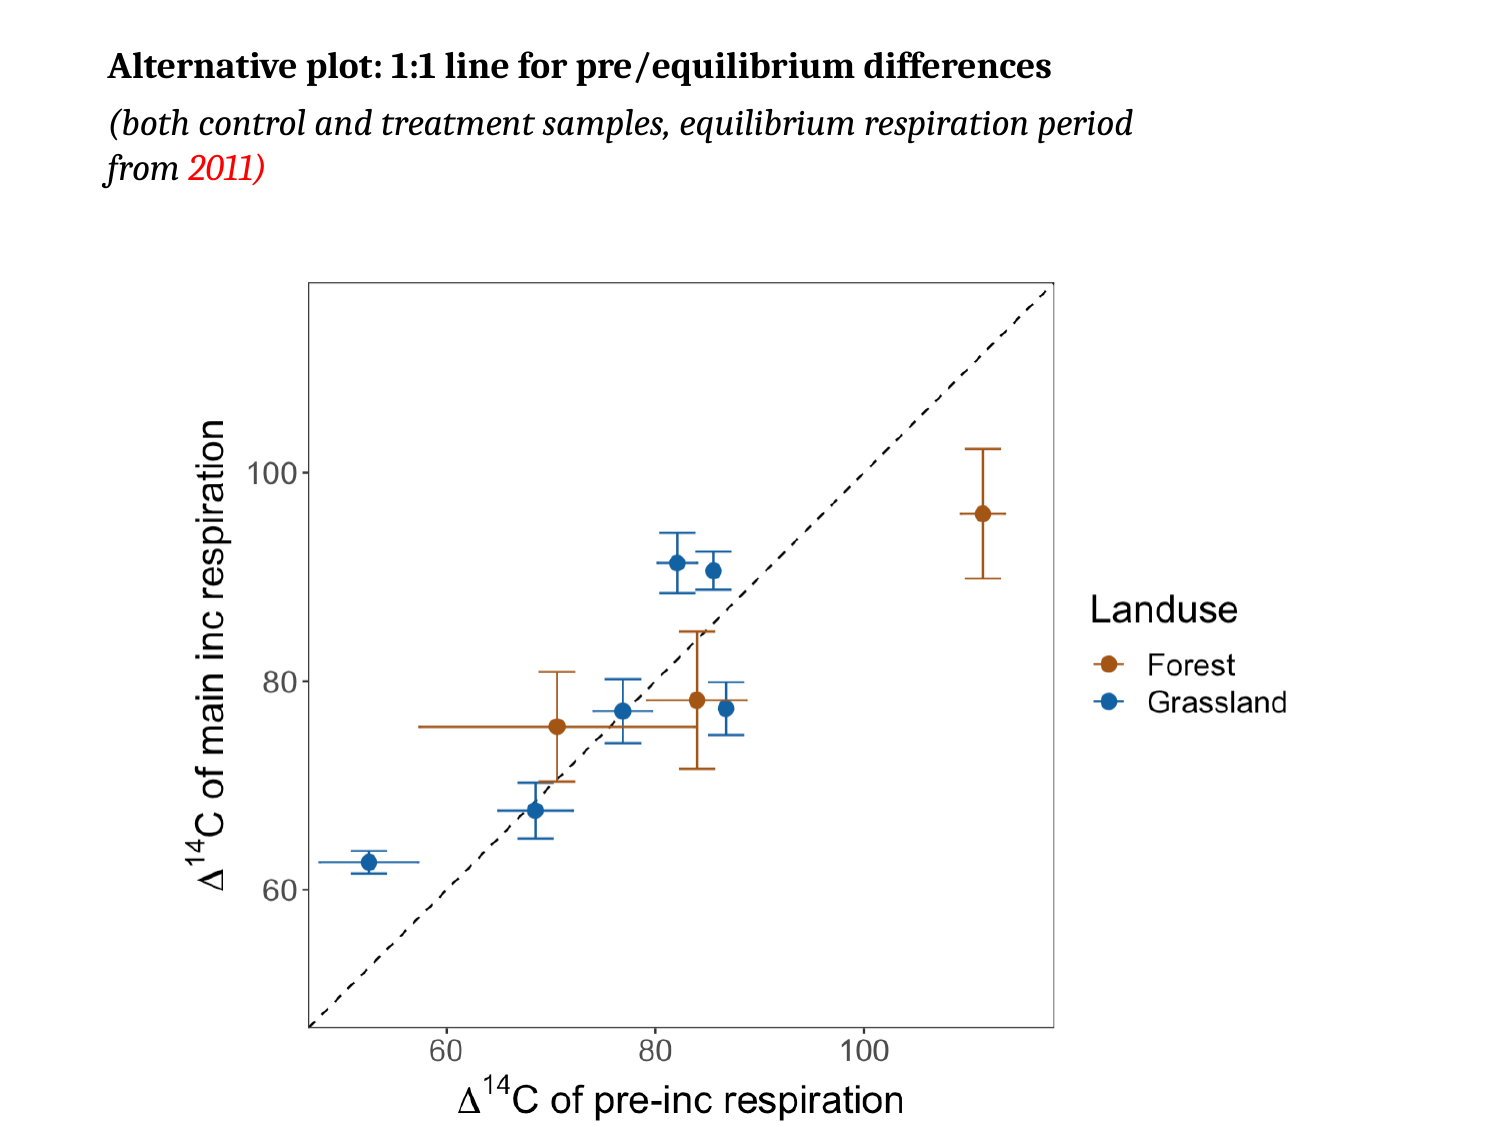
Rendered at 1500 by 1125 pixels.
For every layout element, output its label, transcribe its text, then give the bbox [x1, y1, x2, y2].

text_box Alternative plot: 1:1 line for pre/equilibrium differences (both control and treatment samples, equilibrium respiration period from 2011) [92, 33, 1214, 196]
picture [174, 276, 1293, 1125]
